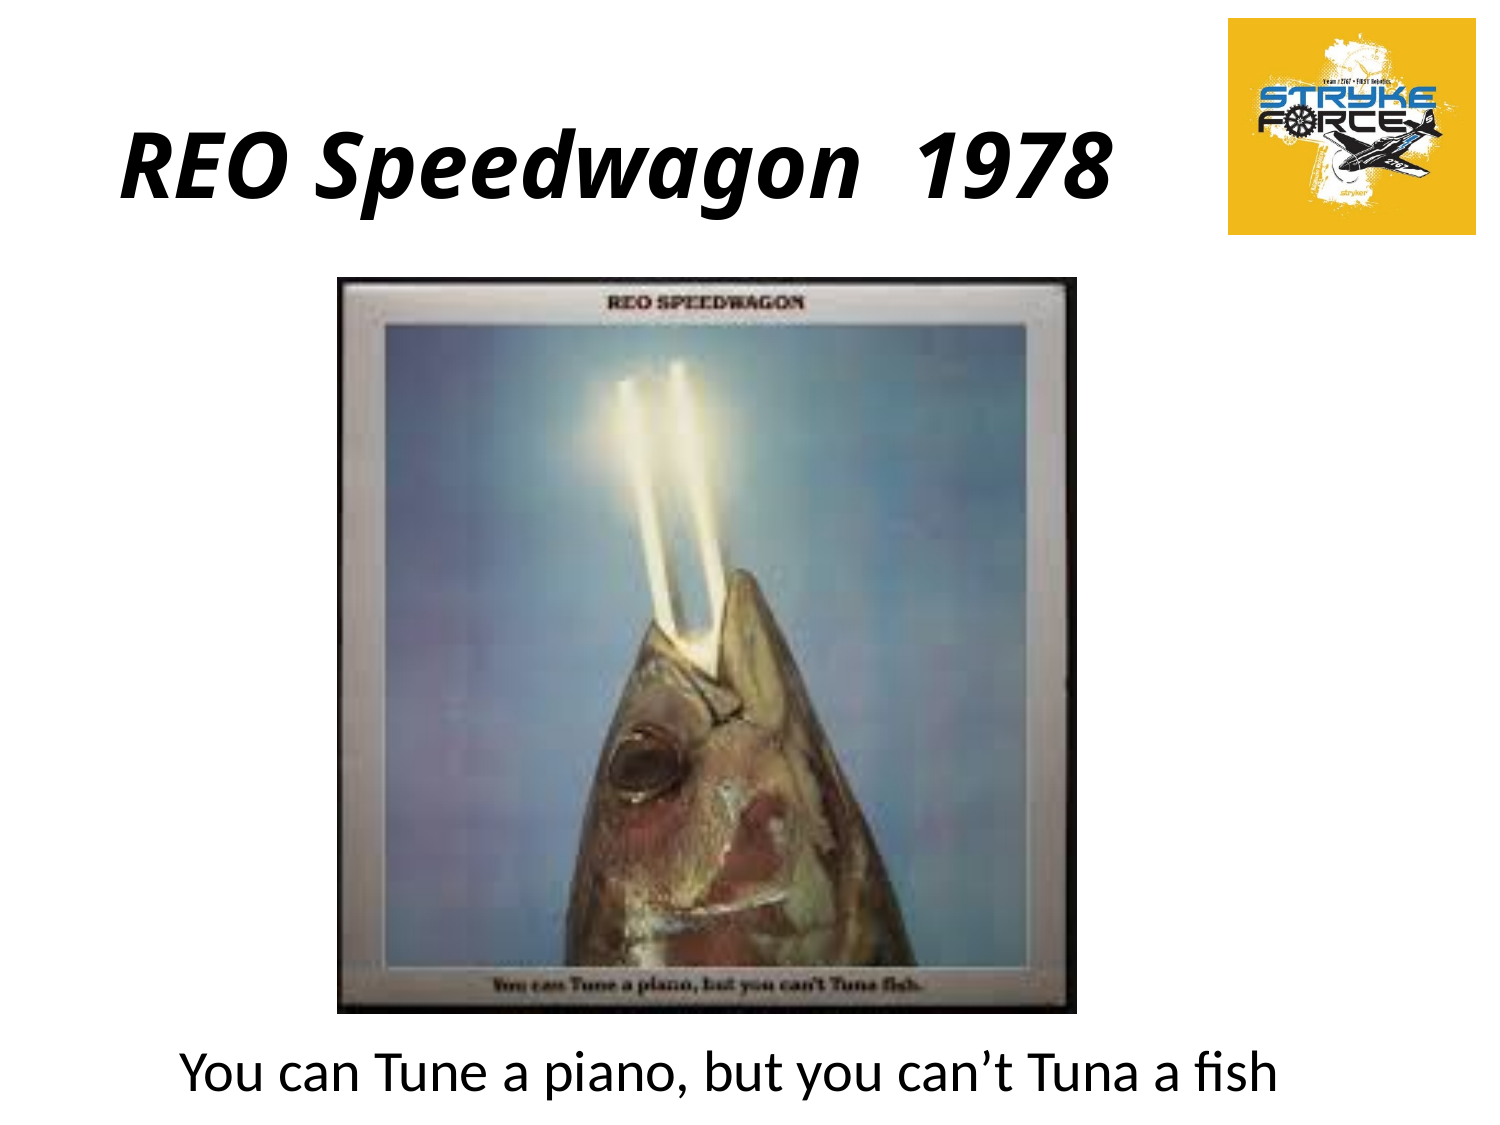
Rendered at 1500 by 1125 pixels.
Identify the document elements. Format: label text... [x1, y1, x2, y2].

picture [1228, 18, 1476, 235]
title REO Speedwagon 1978 [103, 59, 1397, 278]
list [337, 277, 1077, 1014]
text_box You can Tune a piano, but you can’t Tuna a fish [74, 1025, 1386, 1111]
